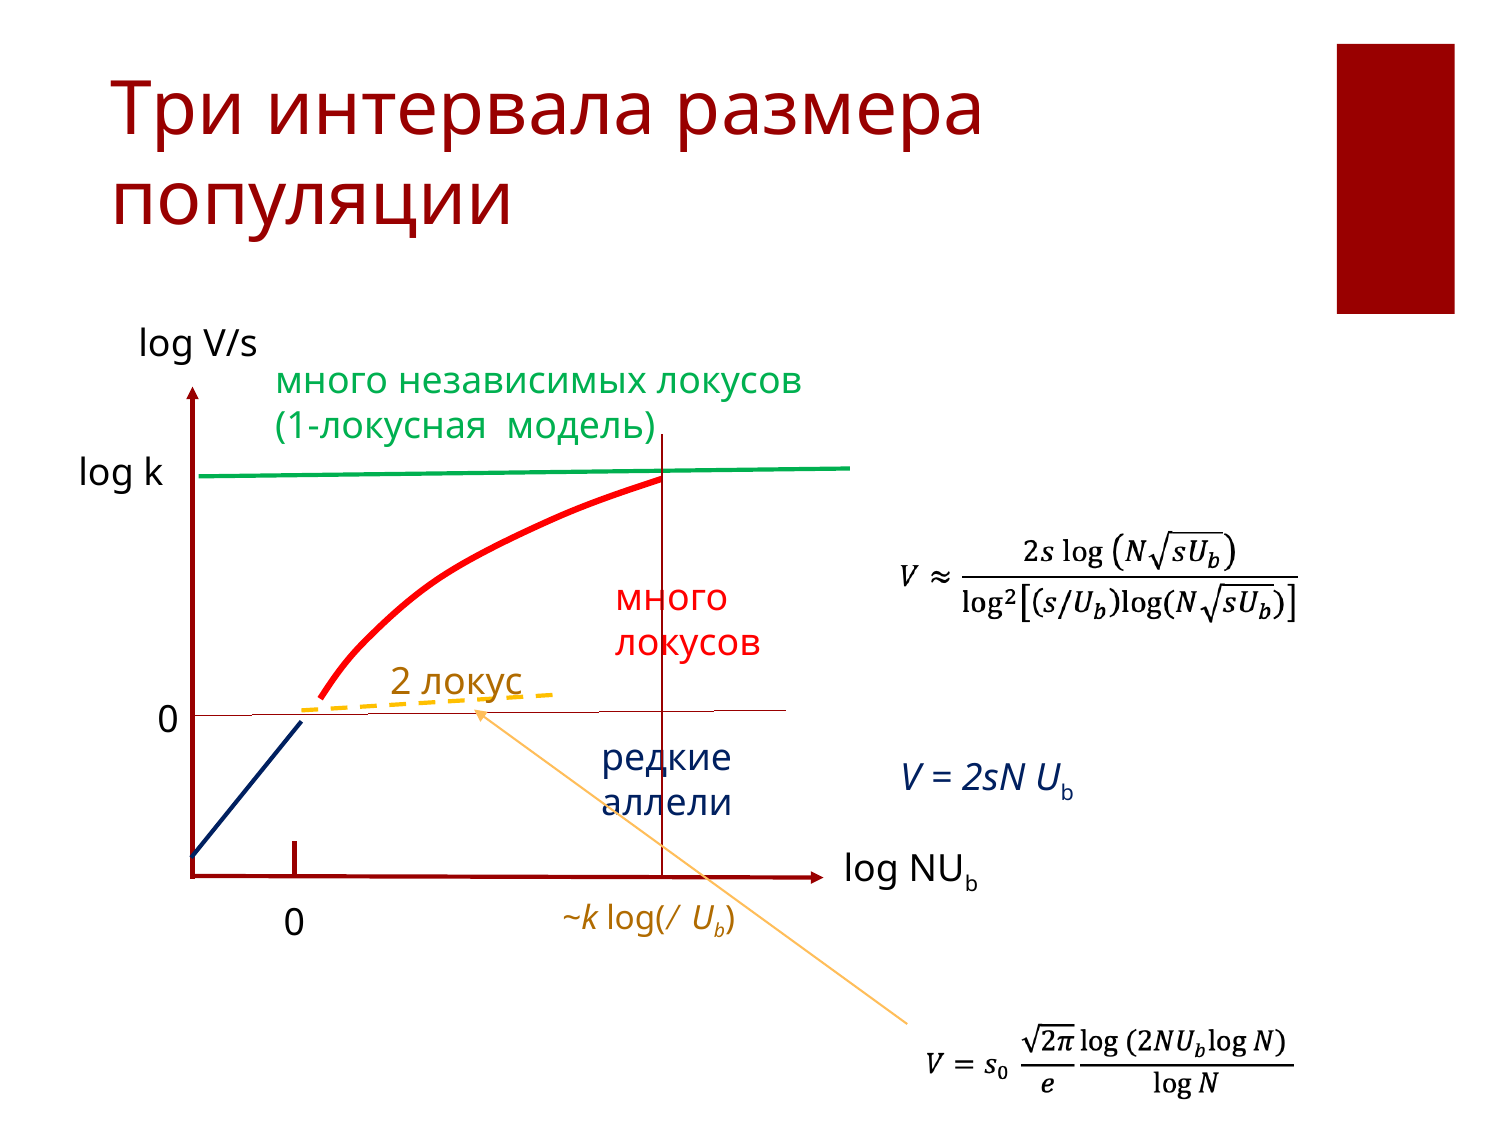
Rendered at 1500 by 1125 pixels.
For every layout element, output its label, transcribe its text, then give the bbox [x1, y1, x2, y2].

text_box 2 локус [375, 649, 573, 709]
title Три интервала размера популяции [94, 59, 1163, 248]
picture [864, 497, 1330, 639]
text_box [190, 709, 473, 859]
text_box 0 [268, 890, 320, 951]
text_box [321, 479, 661, 694]
text_box много локусов [663, 565, 792, 671]
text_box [473, 709, 908, 1025]
text_box log NUb [908, 859, 994, 903]
text_box много локусов [600, 565, 661, 671]
text_box log V/s [123, 311, 274, 372]
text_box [194, 875, 473, 879]
text_box log k [63, 440, 179, 501]
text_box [198, 347, 1273, 479]
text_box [908, 709, 1155, 859]
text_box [300, 694, 561, 711]
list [910, 1009, 1313, 1122]
text_box 0 [142, 687, 191, 748]
